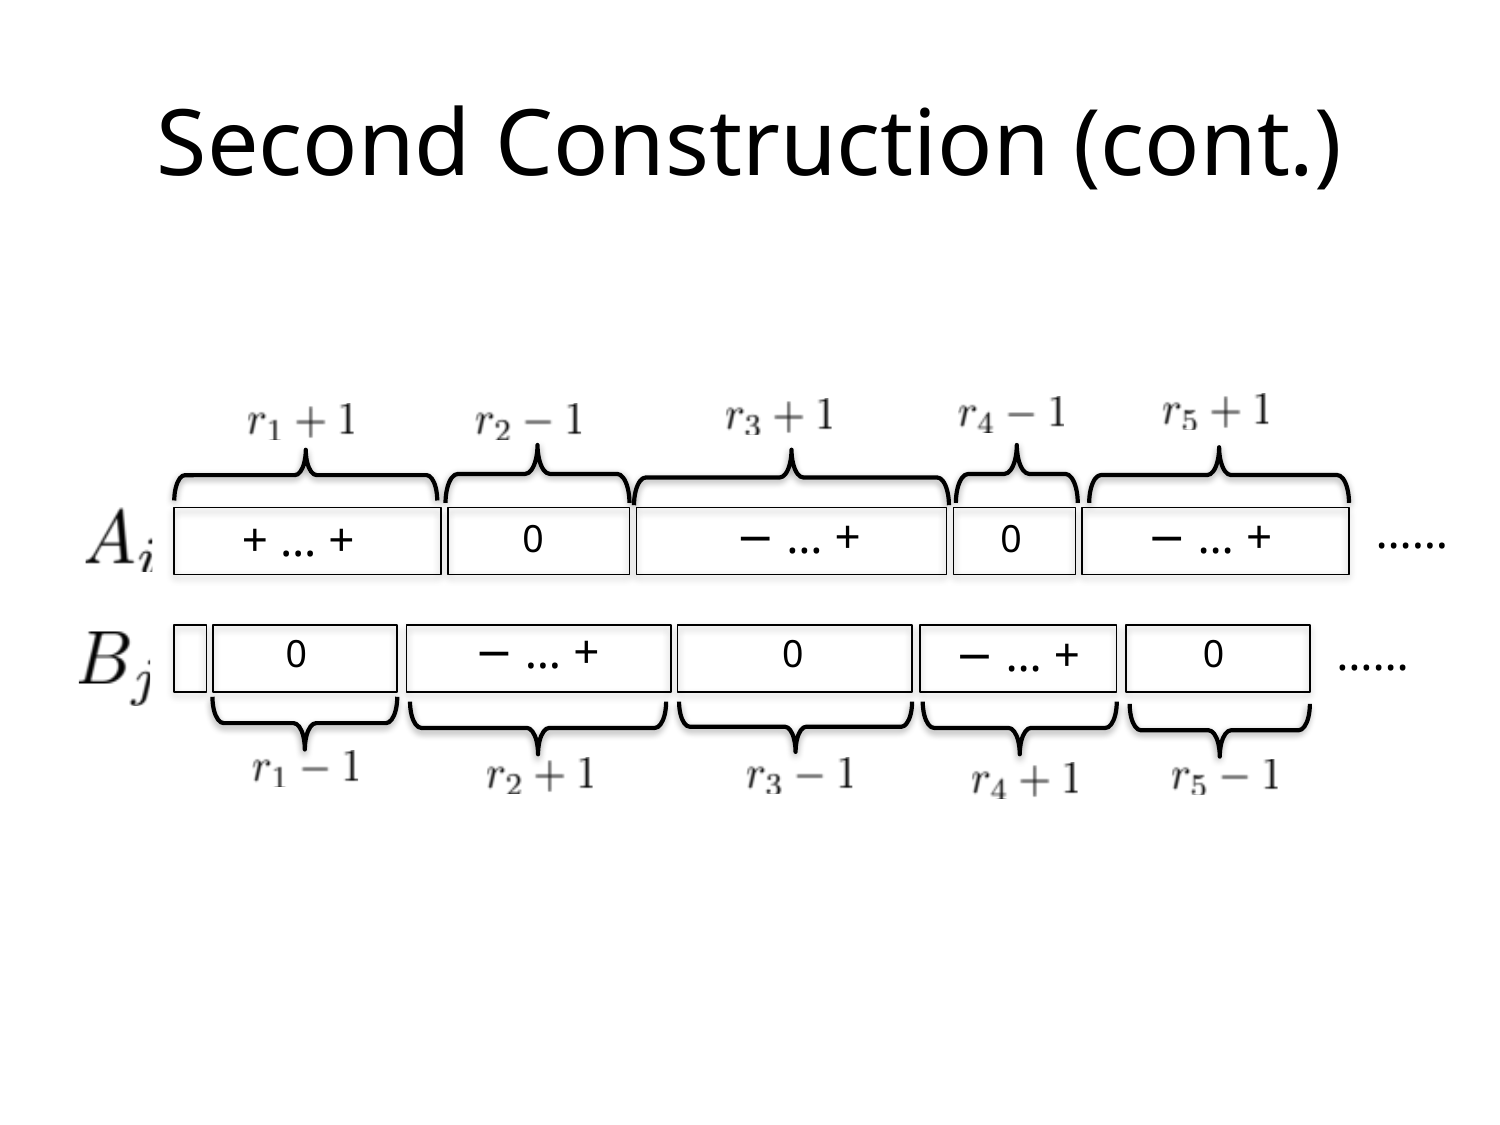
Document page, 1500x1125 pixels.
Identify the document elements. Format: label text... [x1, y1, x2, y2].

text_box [78, 393, 1500, 799]
title Second Construction (cont.) [75, 45, 1425, 233]
